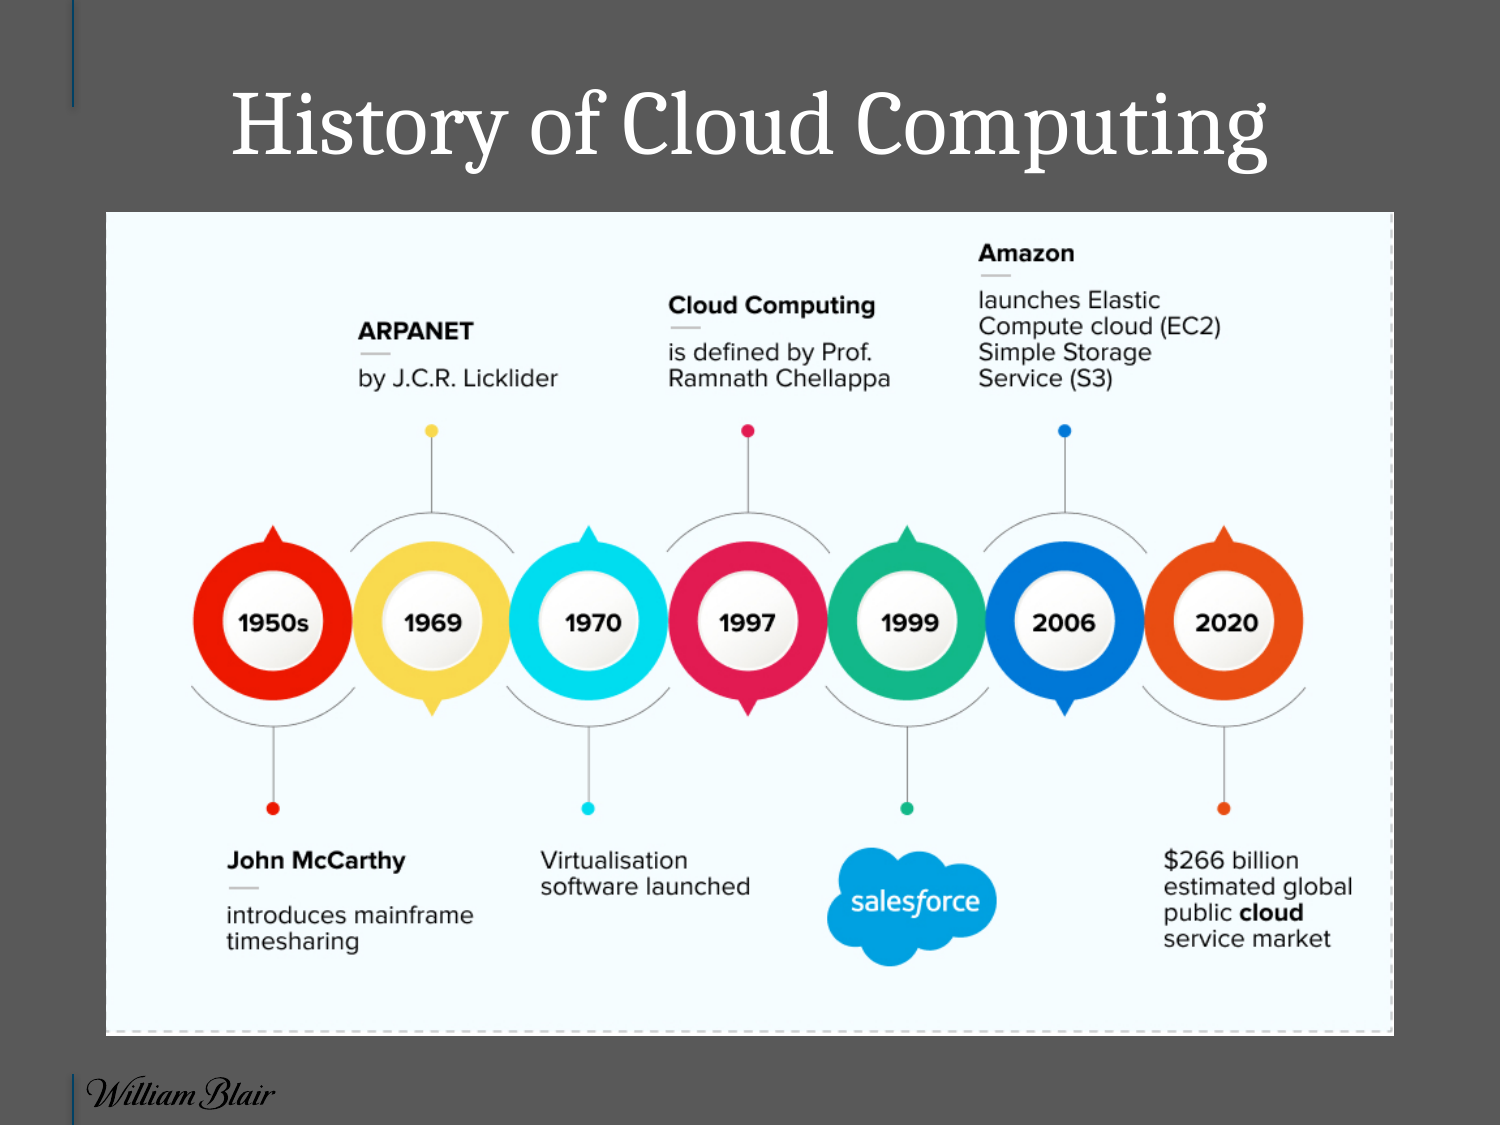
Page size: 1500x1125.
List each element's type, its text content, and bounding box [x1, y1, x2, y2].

text_box History of Cloud Computing [74, 55, 1425, 261]
picture [105, 212, 1394, 1037]
